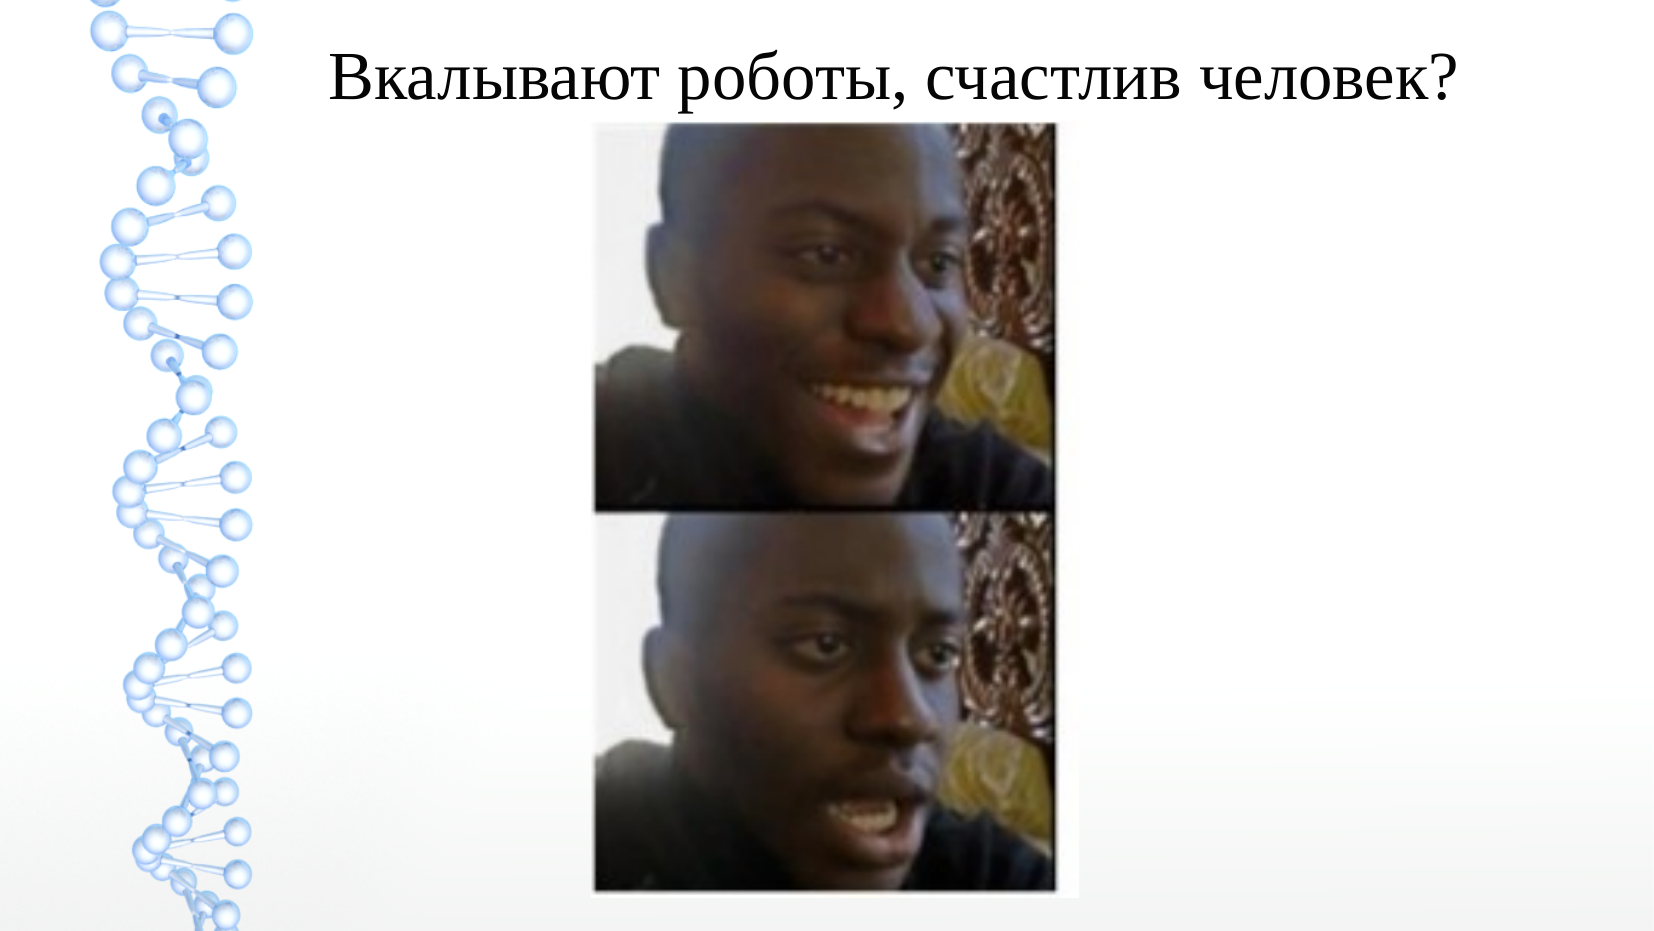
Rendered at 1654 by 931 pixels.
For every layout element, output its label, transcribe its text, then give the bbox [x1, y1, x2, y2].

text_box Вкалывают роботы, счастлив человек? [230, 0, 1559, 154]
picture [0, 0, 1654, 931]
